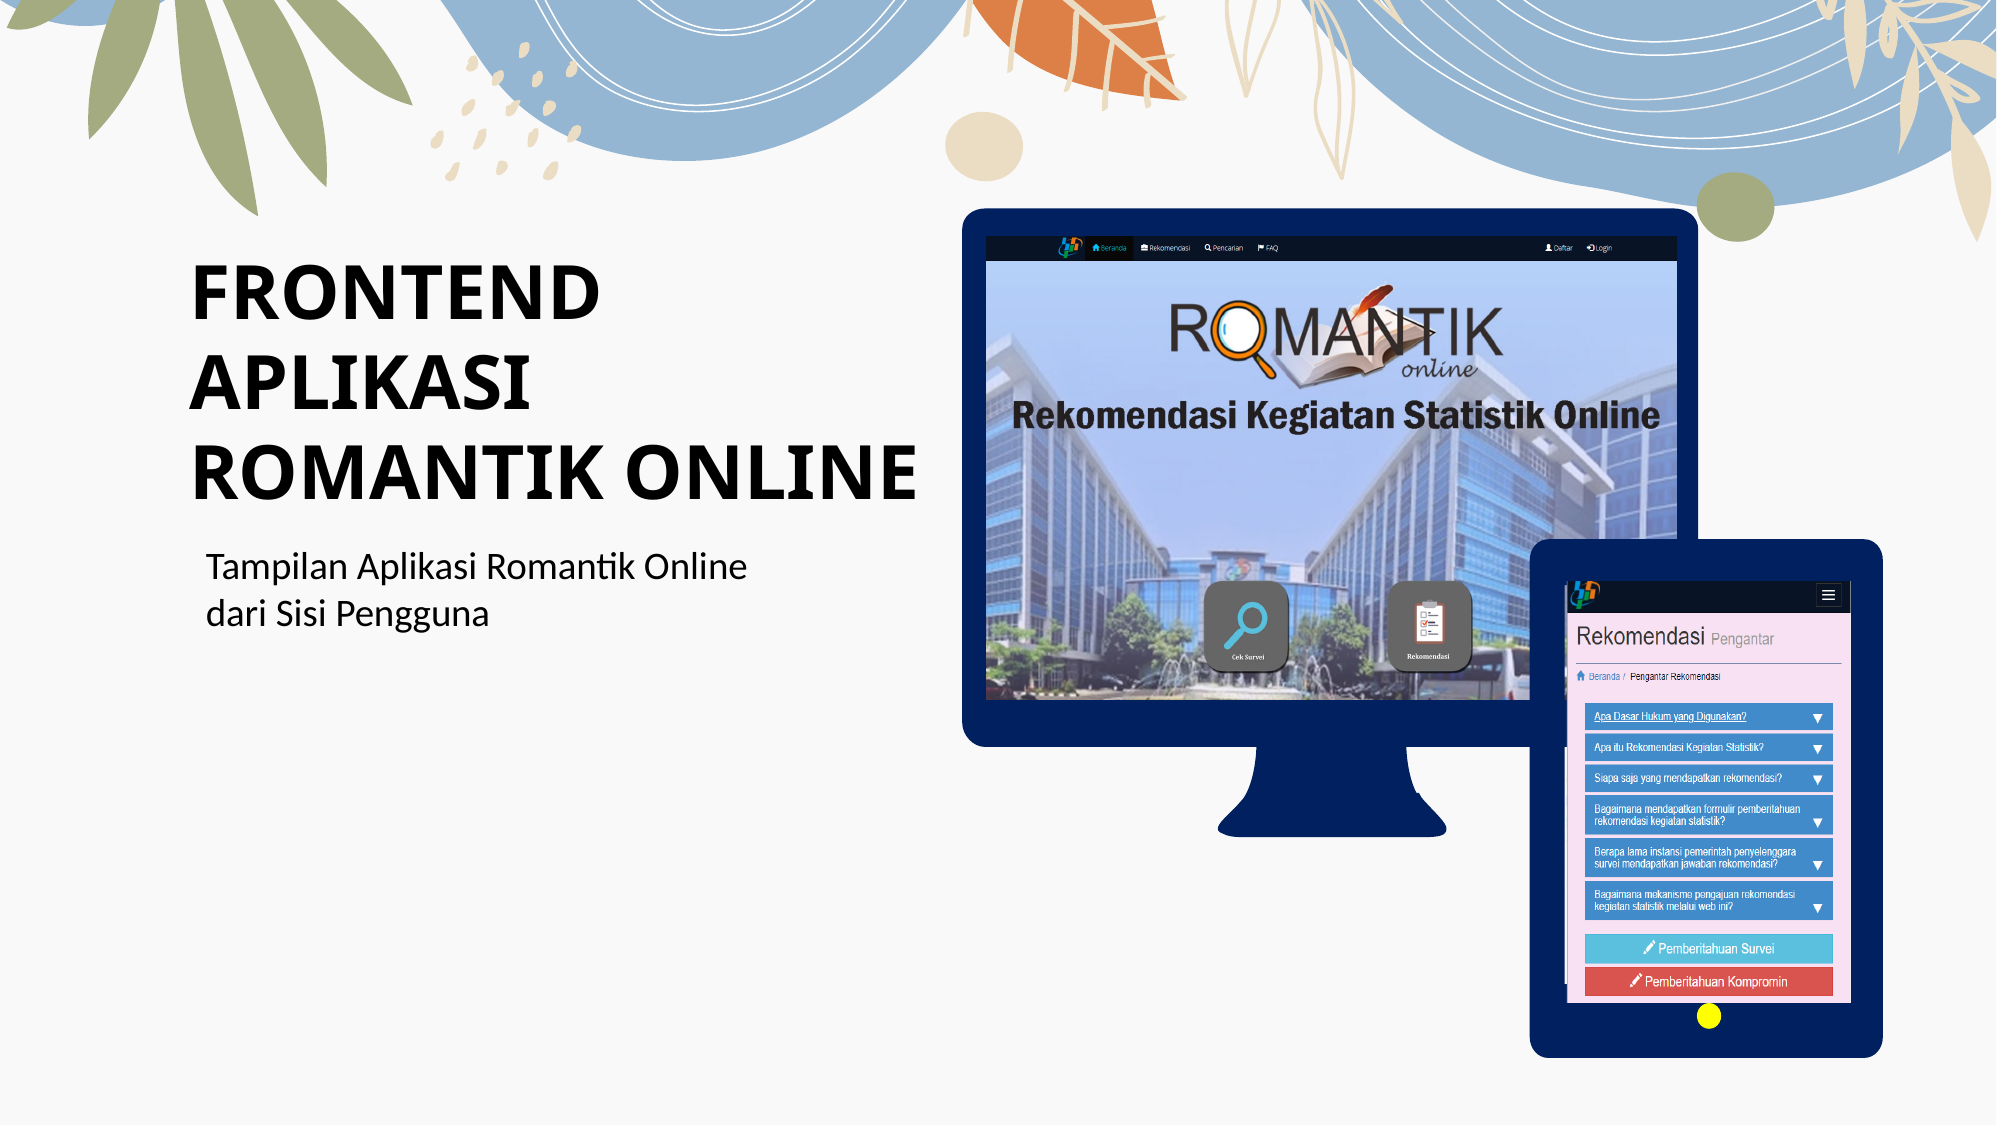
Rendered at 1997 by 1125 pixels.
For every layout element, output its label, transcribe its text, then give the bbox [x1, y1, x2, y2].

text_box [1529, 538, 1884, 1059]
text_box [961, 208, 1699, 838]
title FRONTEND APLIKASI ROMANTIK ONLINE [169, 311, 945, 535]
list Tampilan Aplikasi Romantik Online dari Sisi Pengguna [185, 520, 799, 700]
